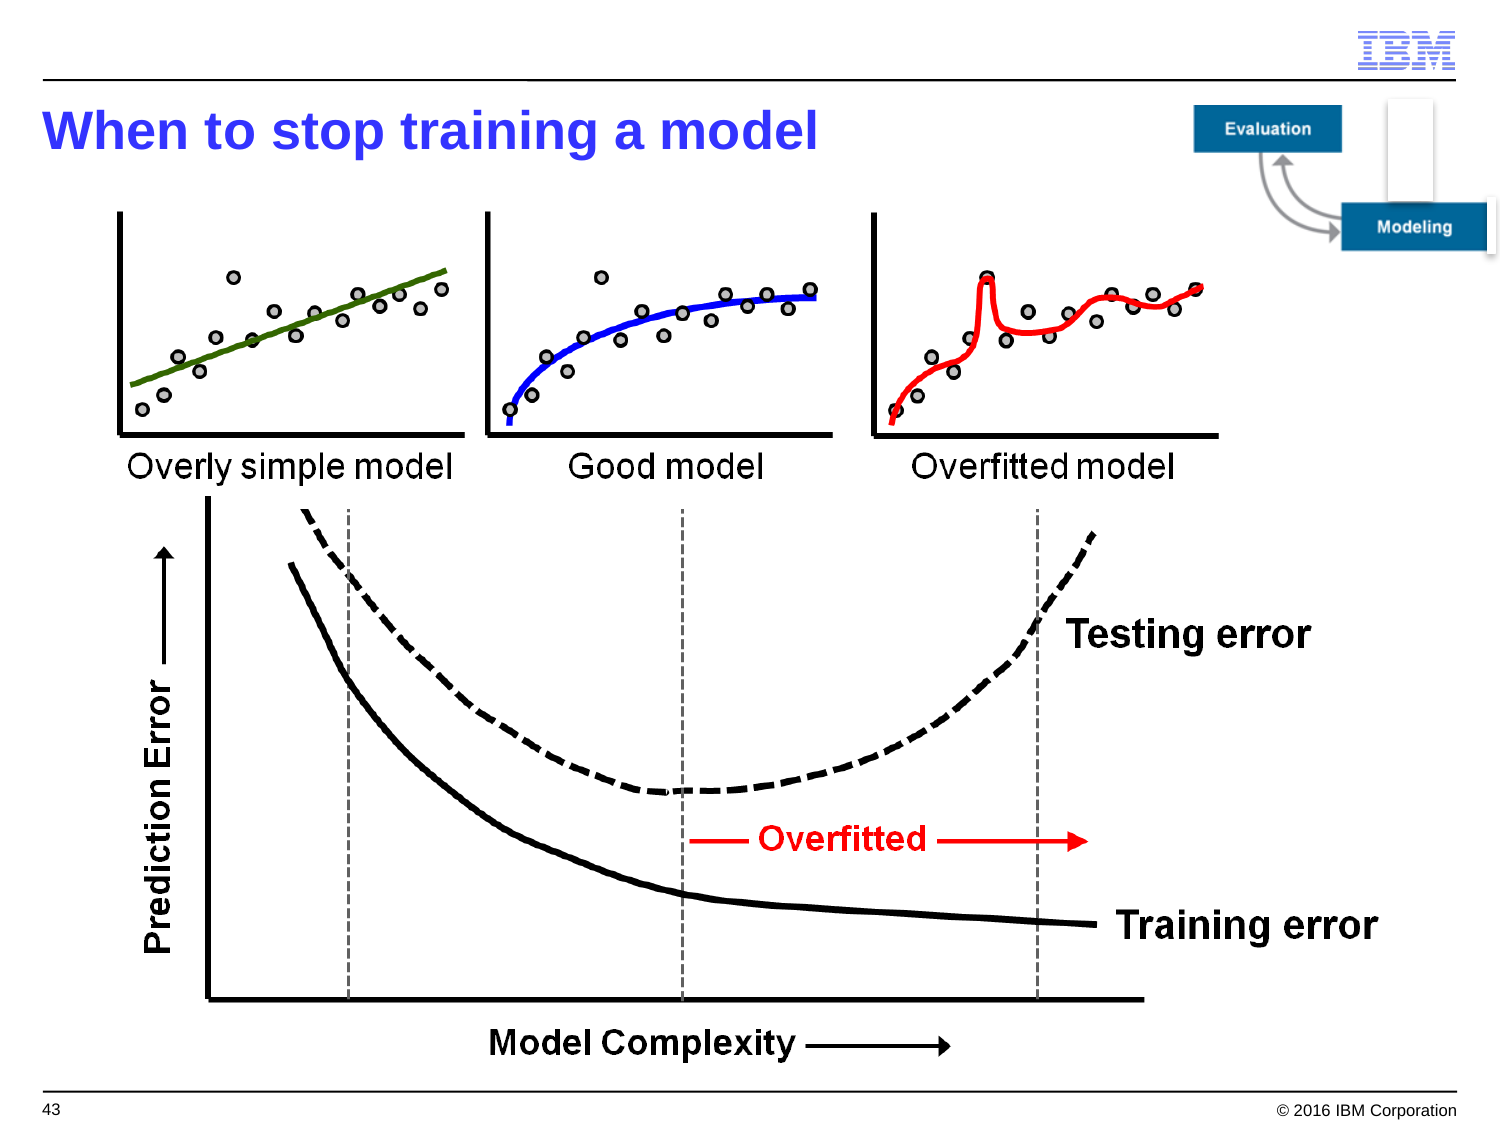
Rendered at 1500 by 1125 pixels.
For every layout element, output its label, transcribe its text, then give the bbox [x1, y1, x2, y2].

picture [1358, 31, 1455, 70]
picture [102, 211, 1404, 1069]
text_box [1180, 99, 1496, 254]
title When to stop training a model [27, 88, 1472, 187]
